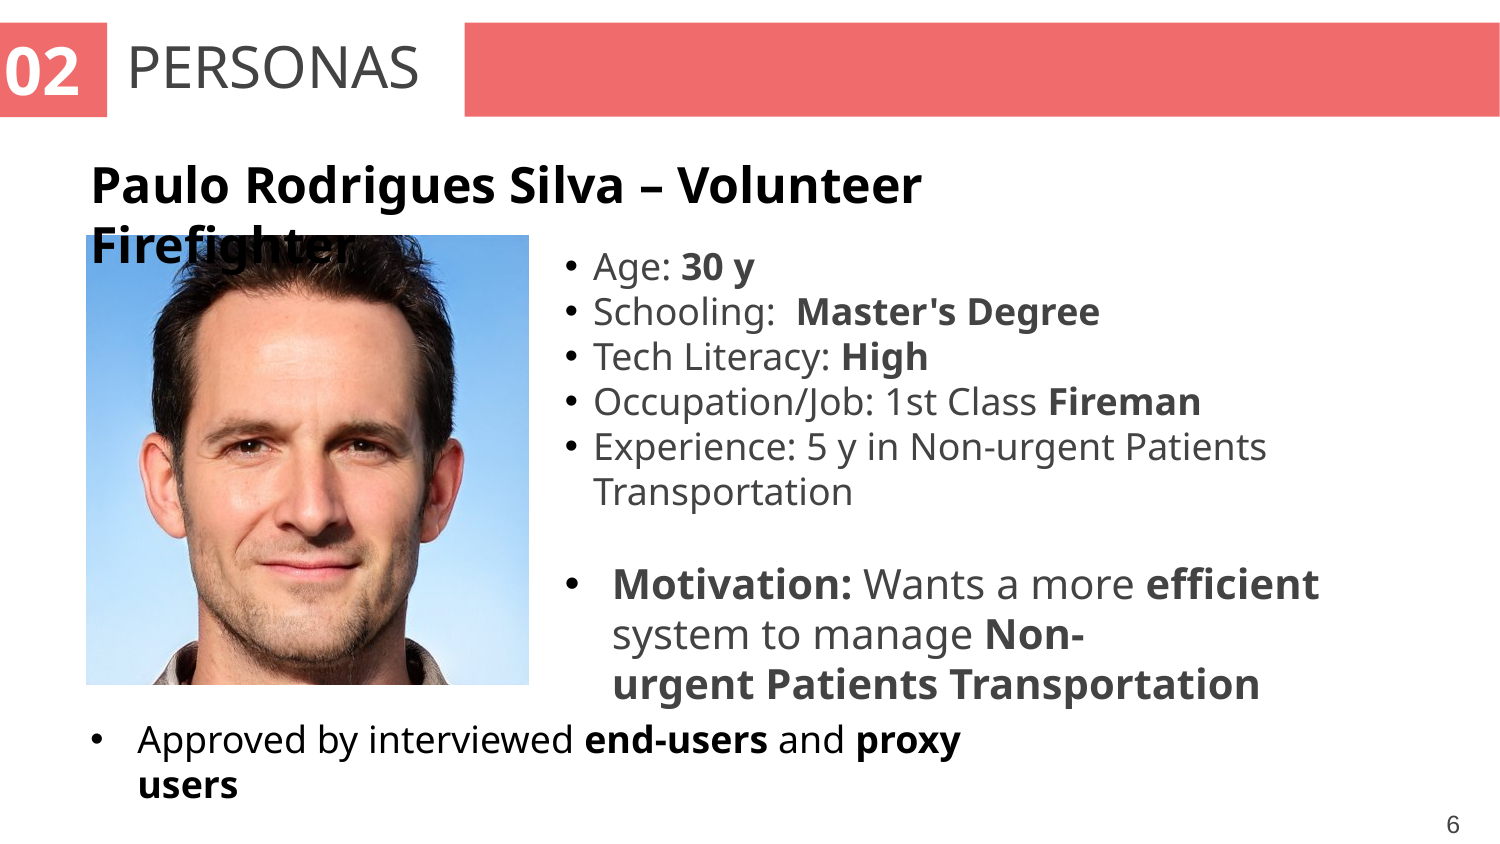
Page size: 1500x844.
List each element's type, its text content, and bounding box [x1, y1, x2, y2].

text_box 02 [0, 29, 118, 108]
text_box 6 [1381, 800, 1476, 833]
text_box [0, 108, 108, 118]
text_box [464, 22, 1500, 117]
picture [86, 235, 529, 685]
text_box Approved by interviewed end-users and proxy users [75, 708, 1064, 814]
title PERSONAS [118, 32, 469, 98]
text_box Paulo Rodrigues Silva – Volunteer Firefighter [75, 145, 1064, 281]
text_box Age: 30 y Schooling: Master's Degree Tech Literacy: High Occupation/Job: 1st Class Fireman Experience: 5 y in Non-urgent Patients Transportation Motivation: Wants a more efficient system to manage Non-urgent Patients Transportation [549, 235, 1388, 716]
text_box [0, 22, 108, 29]
